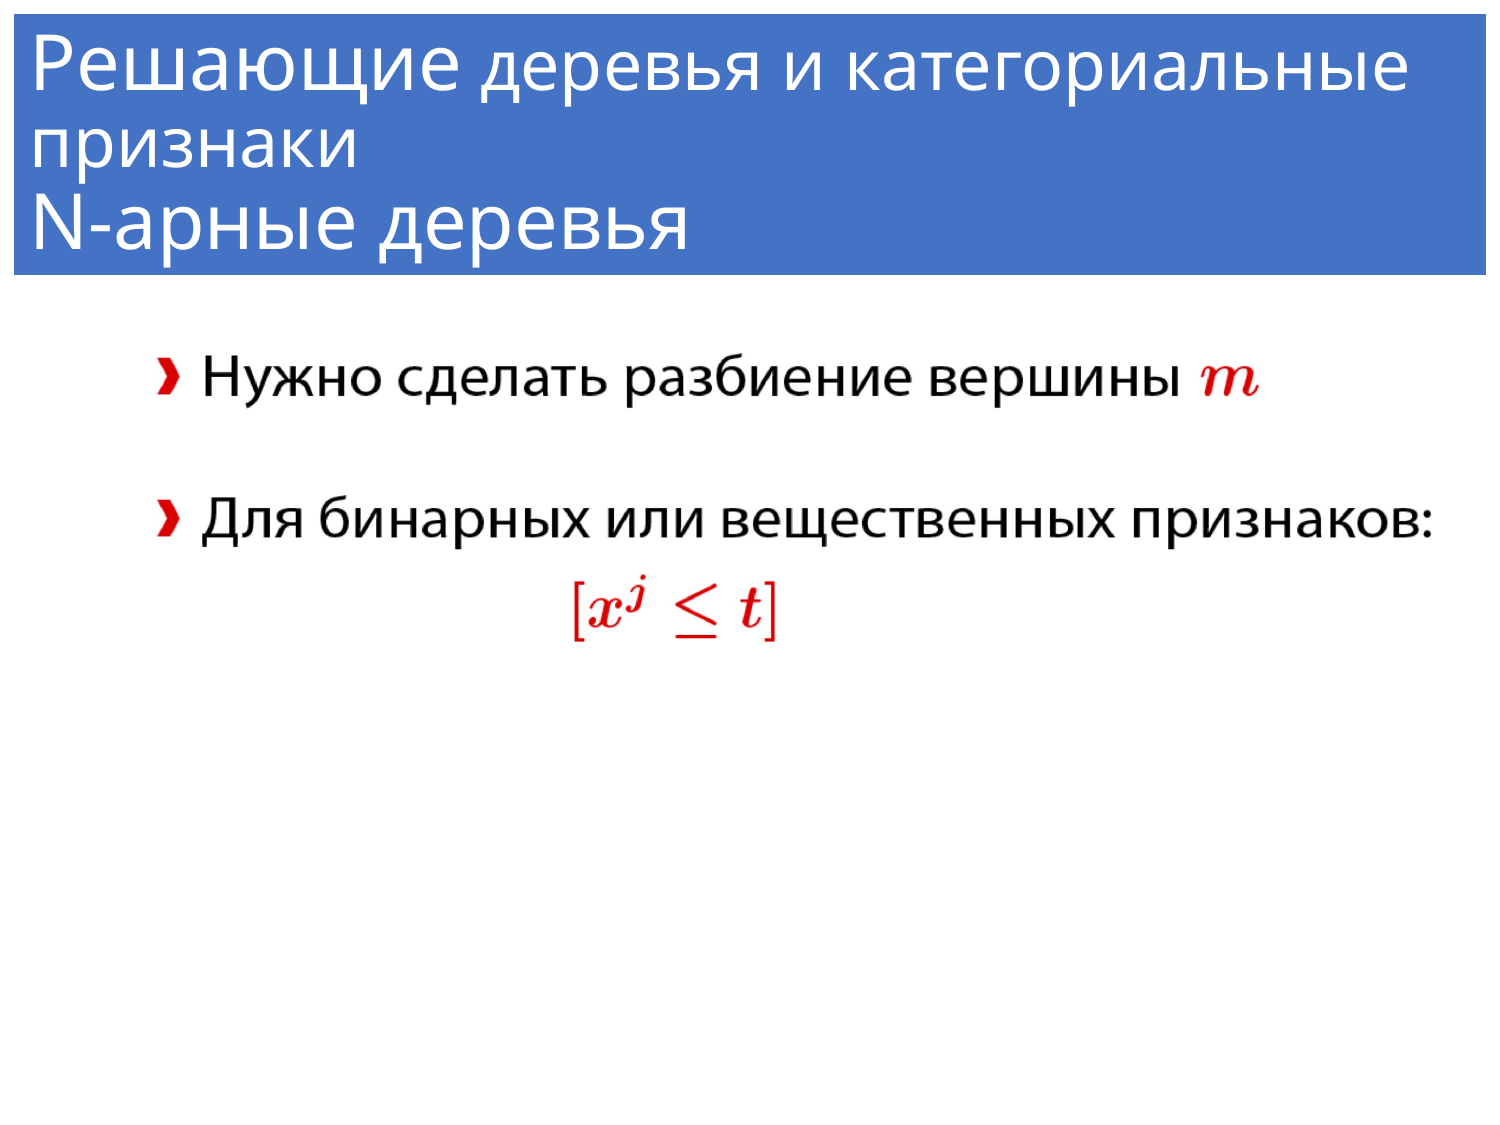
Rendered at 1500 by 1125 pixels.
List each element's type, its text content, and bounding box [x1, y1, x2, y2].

title Решающие деревья и категориальные признаки N-арные деревья [14, 14, 1486, 275]
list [118, 295, 1439, 1111]
